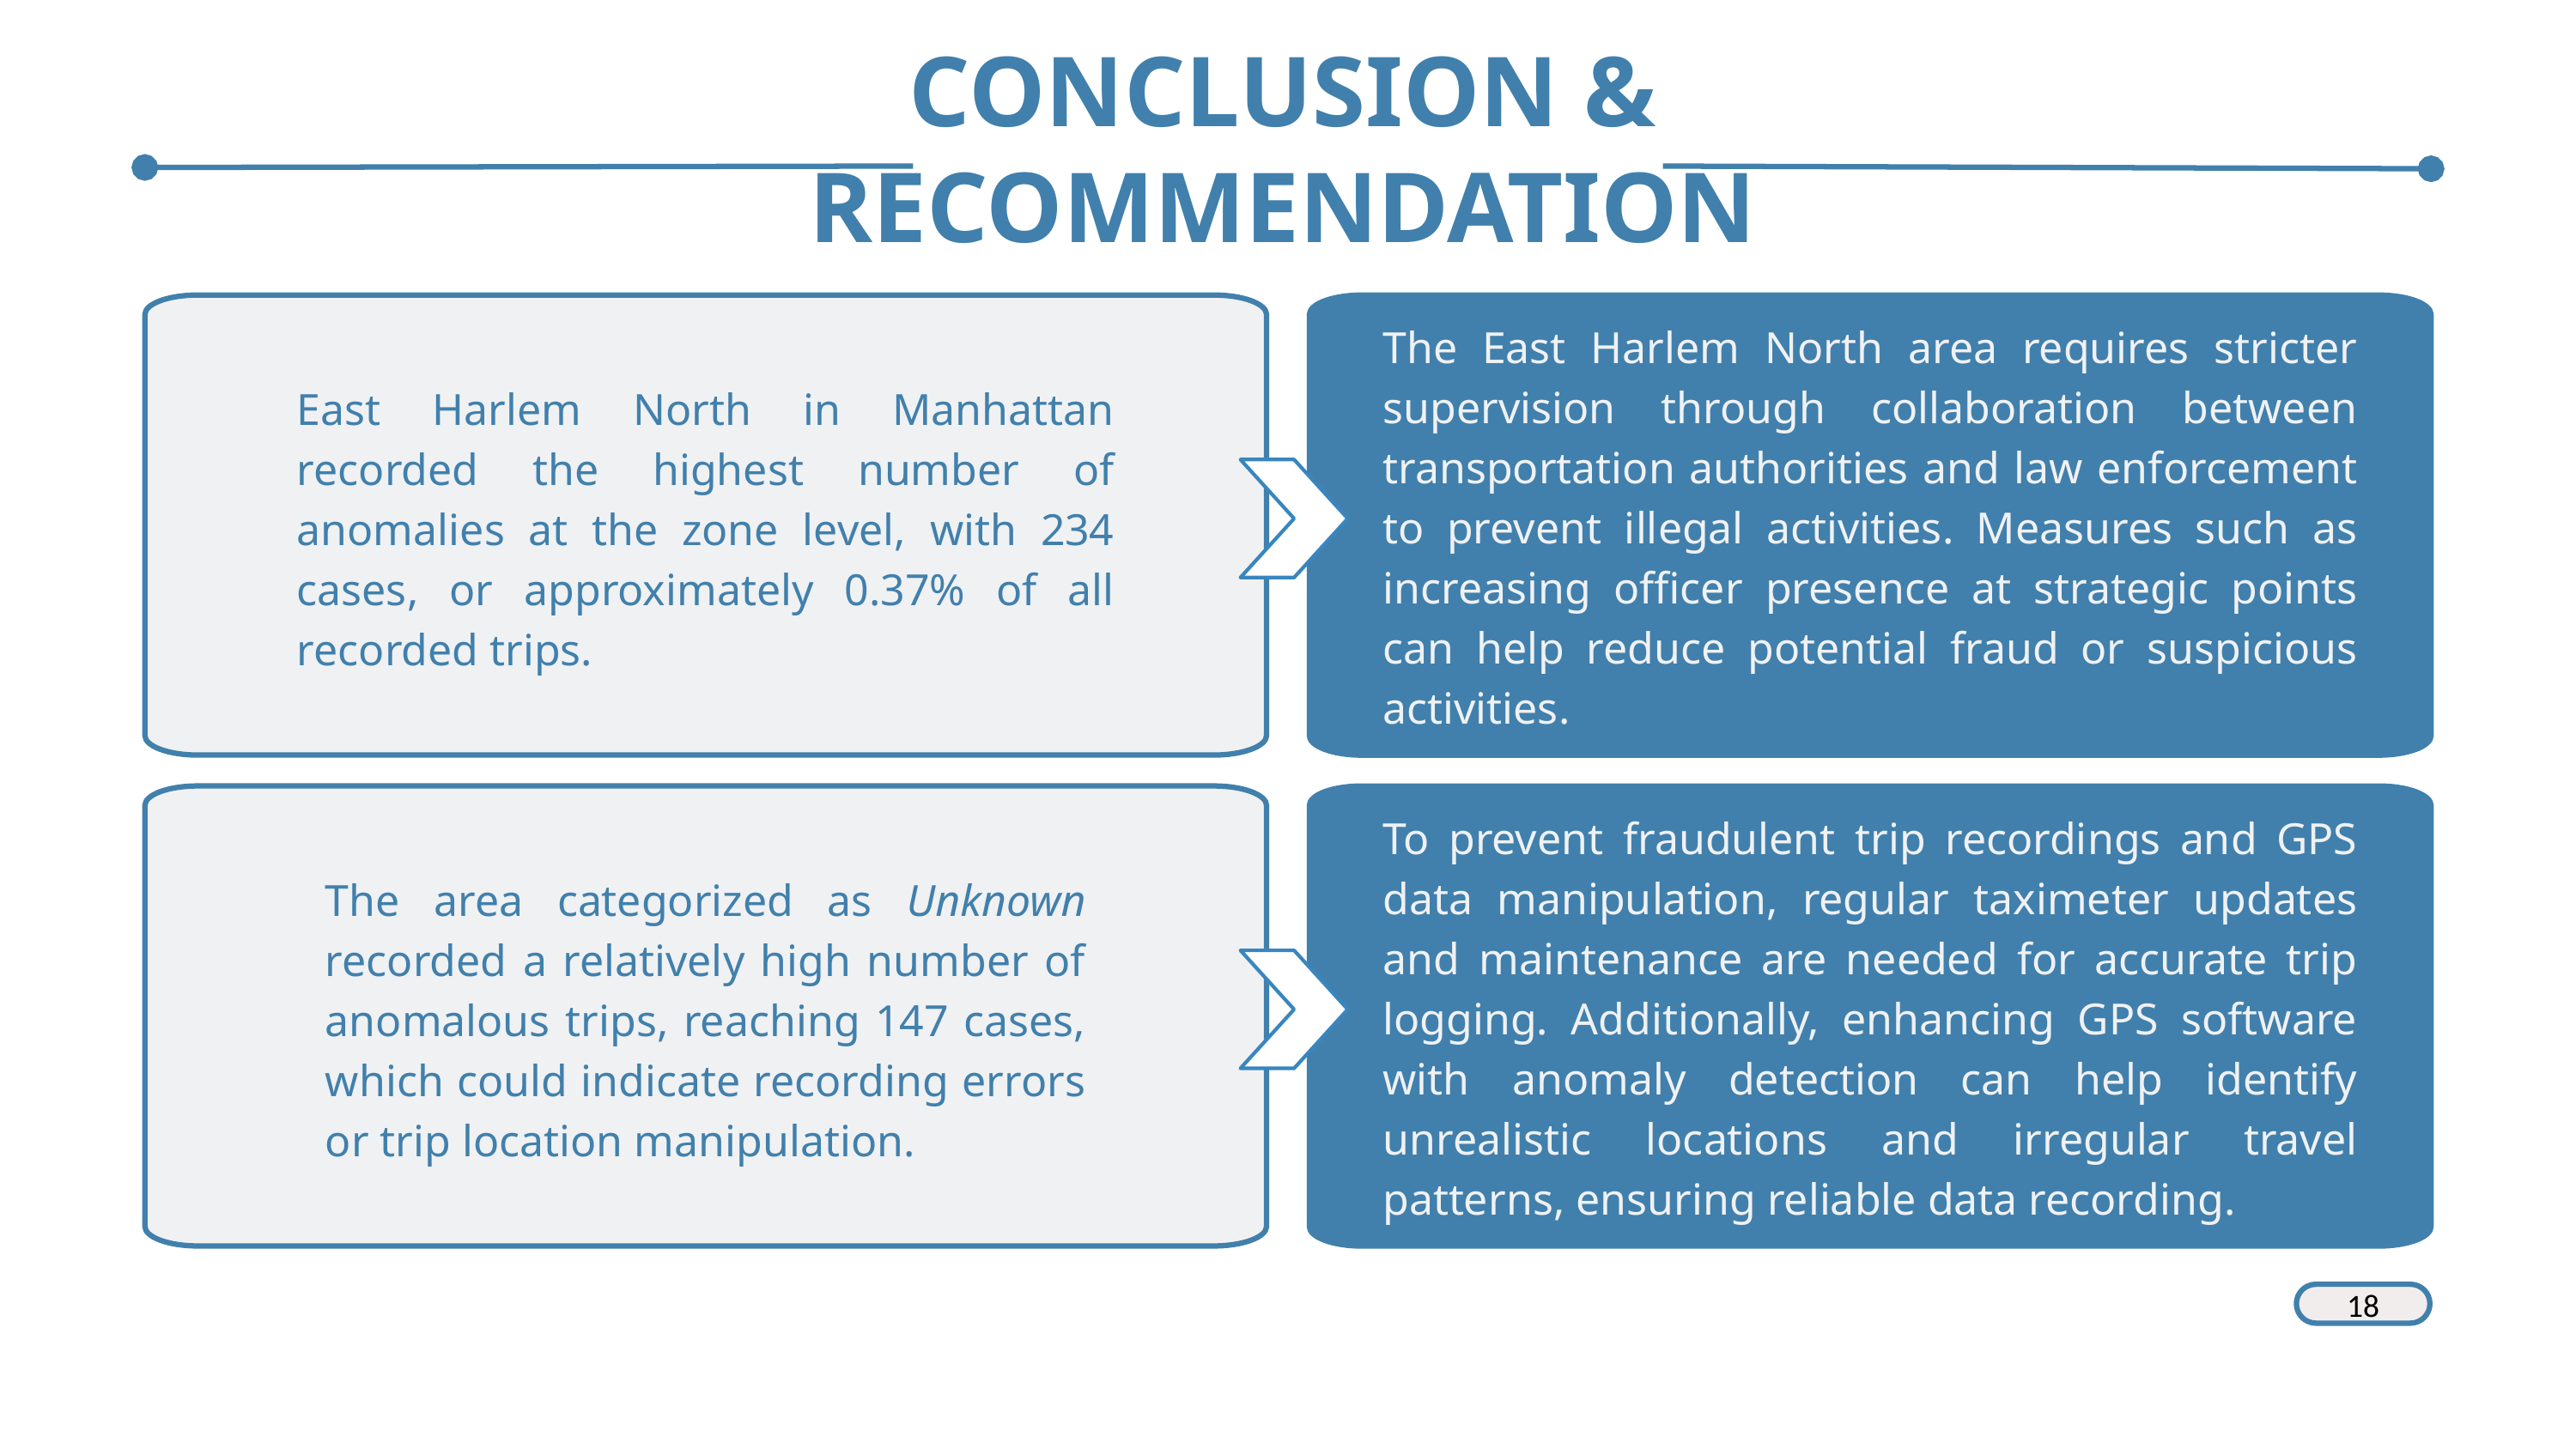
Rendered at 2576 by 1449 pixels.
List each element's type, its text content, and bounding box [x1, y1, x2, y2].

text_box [1309, 785, 2432, 1246]
text_box [1662, 160, 2440, 178]
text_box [1309, 294, 2432, 755]
text_box [1270, 458, 1304, 579]
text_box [144, 294, 1267, 755]
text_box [2296, 1283, 2431, 1324]
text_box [144, 785, 1267, 1246]
text_box [136, 158, 914, 177]
text_box CONCLUSION & RECOMMENDATION [796, 30, 1769, 263]
text_box [1270, 949, 1304, 1070]
